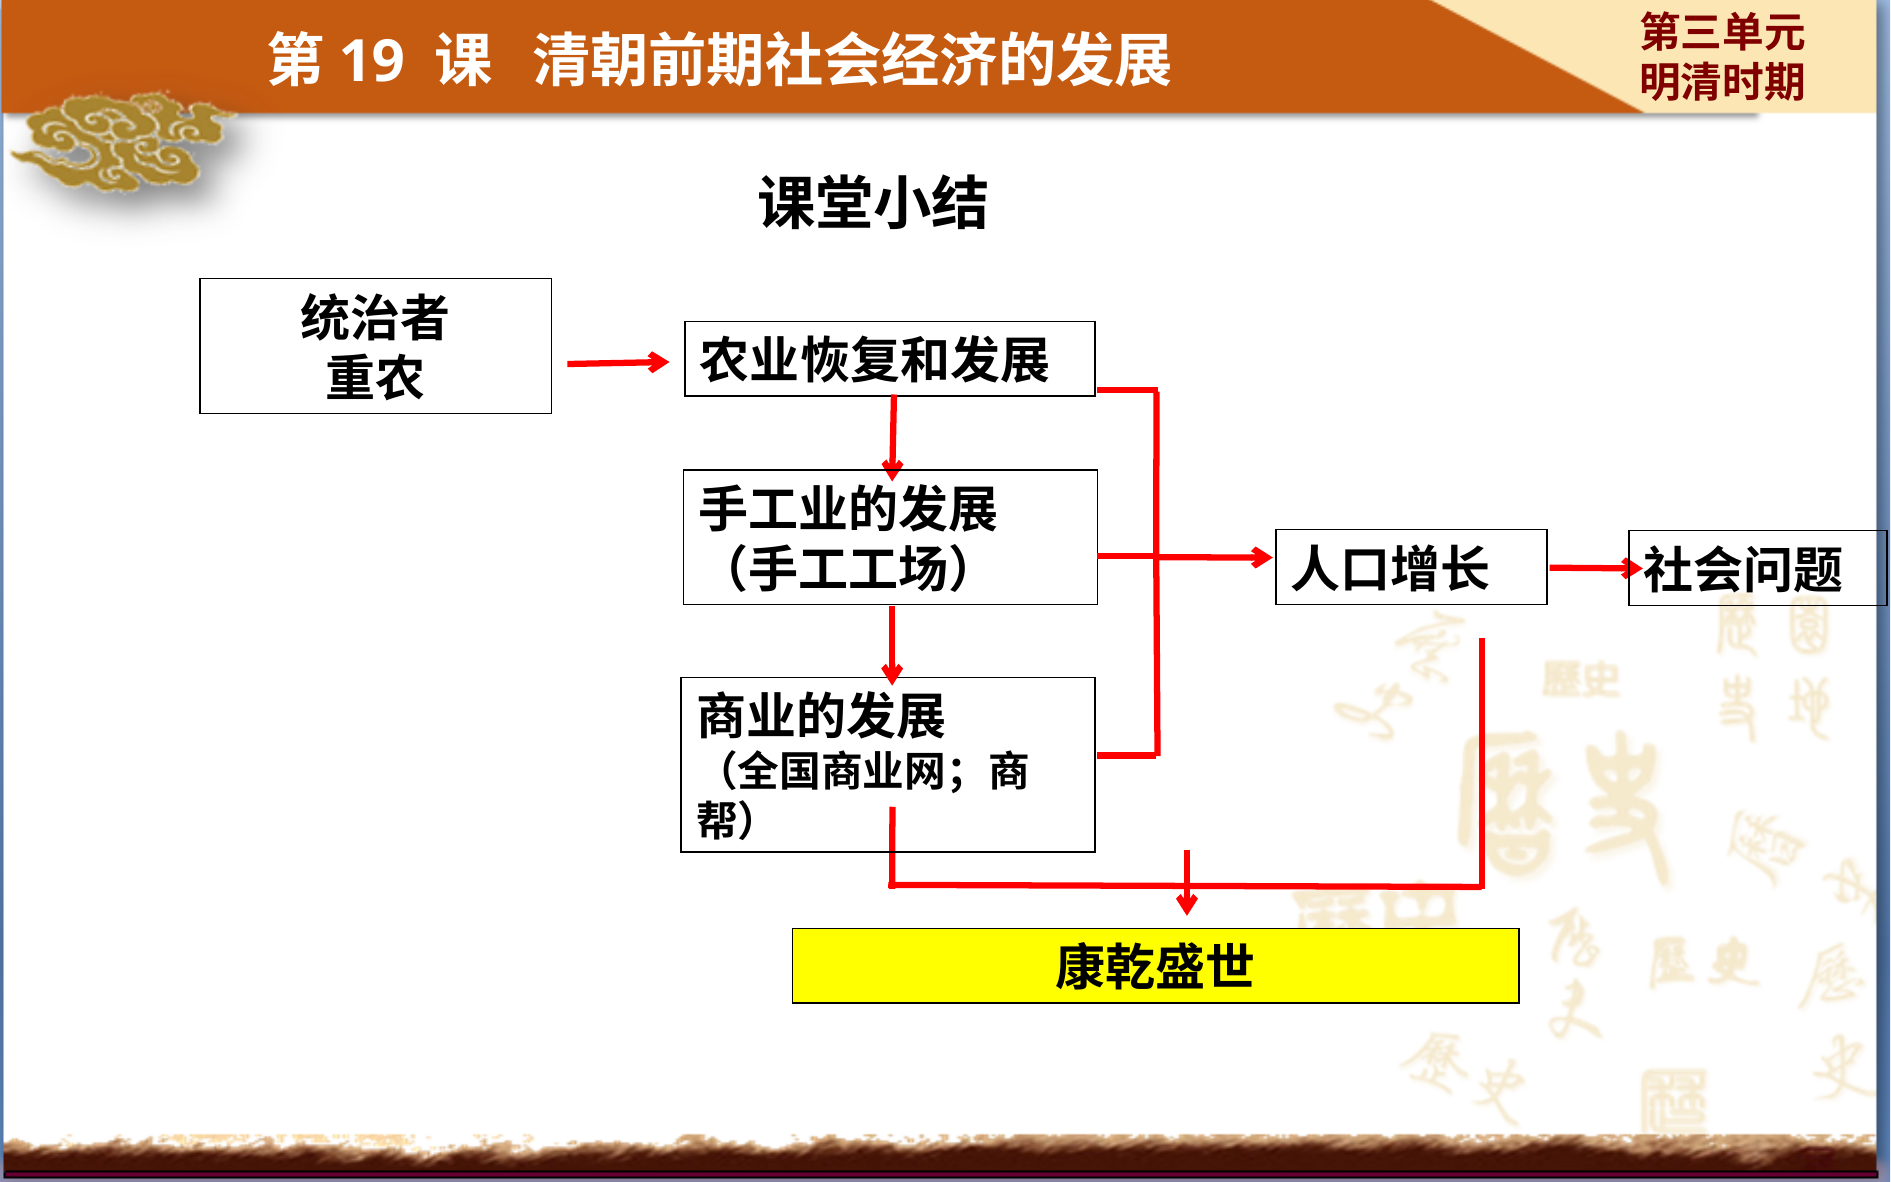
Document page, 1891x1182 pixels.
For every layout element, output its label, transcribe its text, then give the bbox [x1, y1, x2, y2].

text_box 统治者 重农 [200, 278, 552, 414]
text_box 康乾盛世 [792, 928, 1519, 1004]
text_box 第三单元 明清时期 [1624, 0, 1831, 113]
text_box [887, 884, 1477, 888]
text_box 人口增长 [1275, 529, 1548, 605]
text_box 手工业的发展（手工工场） [683, 470, 1098, 605]
text_box 第19 课 清朝前期社会经济的发展 [251, 16, 1188, 101]
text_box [567, 361, 670, 365]
text_box 农业恢复和发展 [685, 321, 1096, 397]
text_box 社会问题 [1629, 530, 1887, 606]
text_box 课堂小结 [742, 158, 1043, 244]
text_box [891, 394, 895, 482]
picture [0, 0, 1891, 1182]
text_box 商业的发展 （全国商业网；商帮） [681, 677, 1096, 853]
